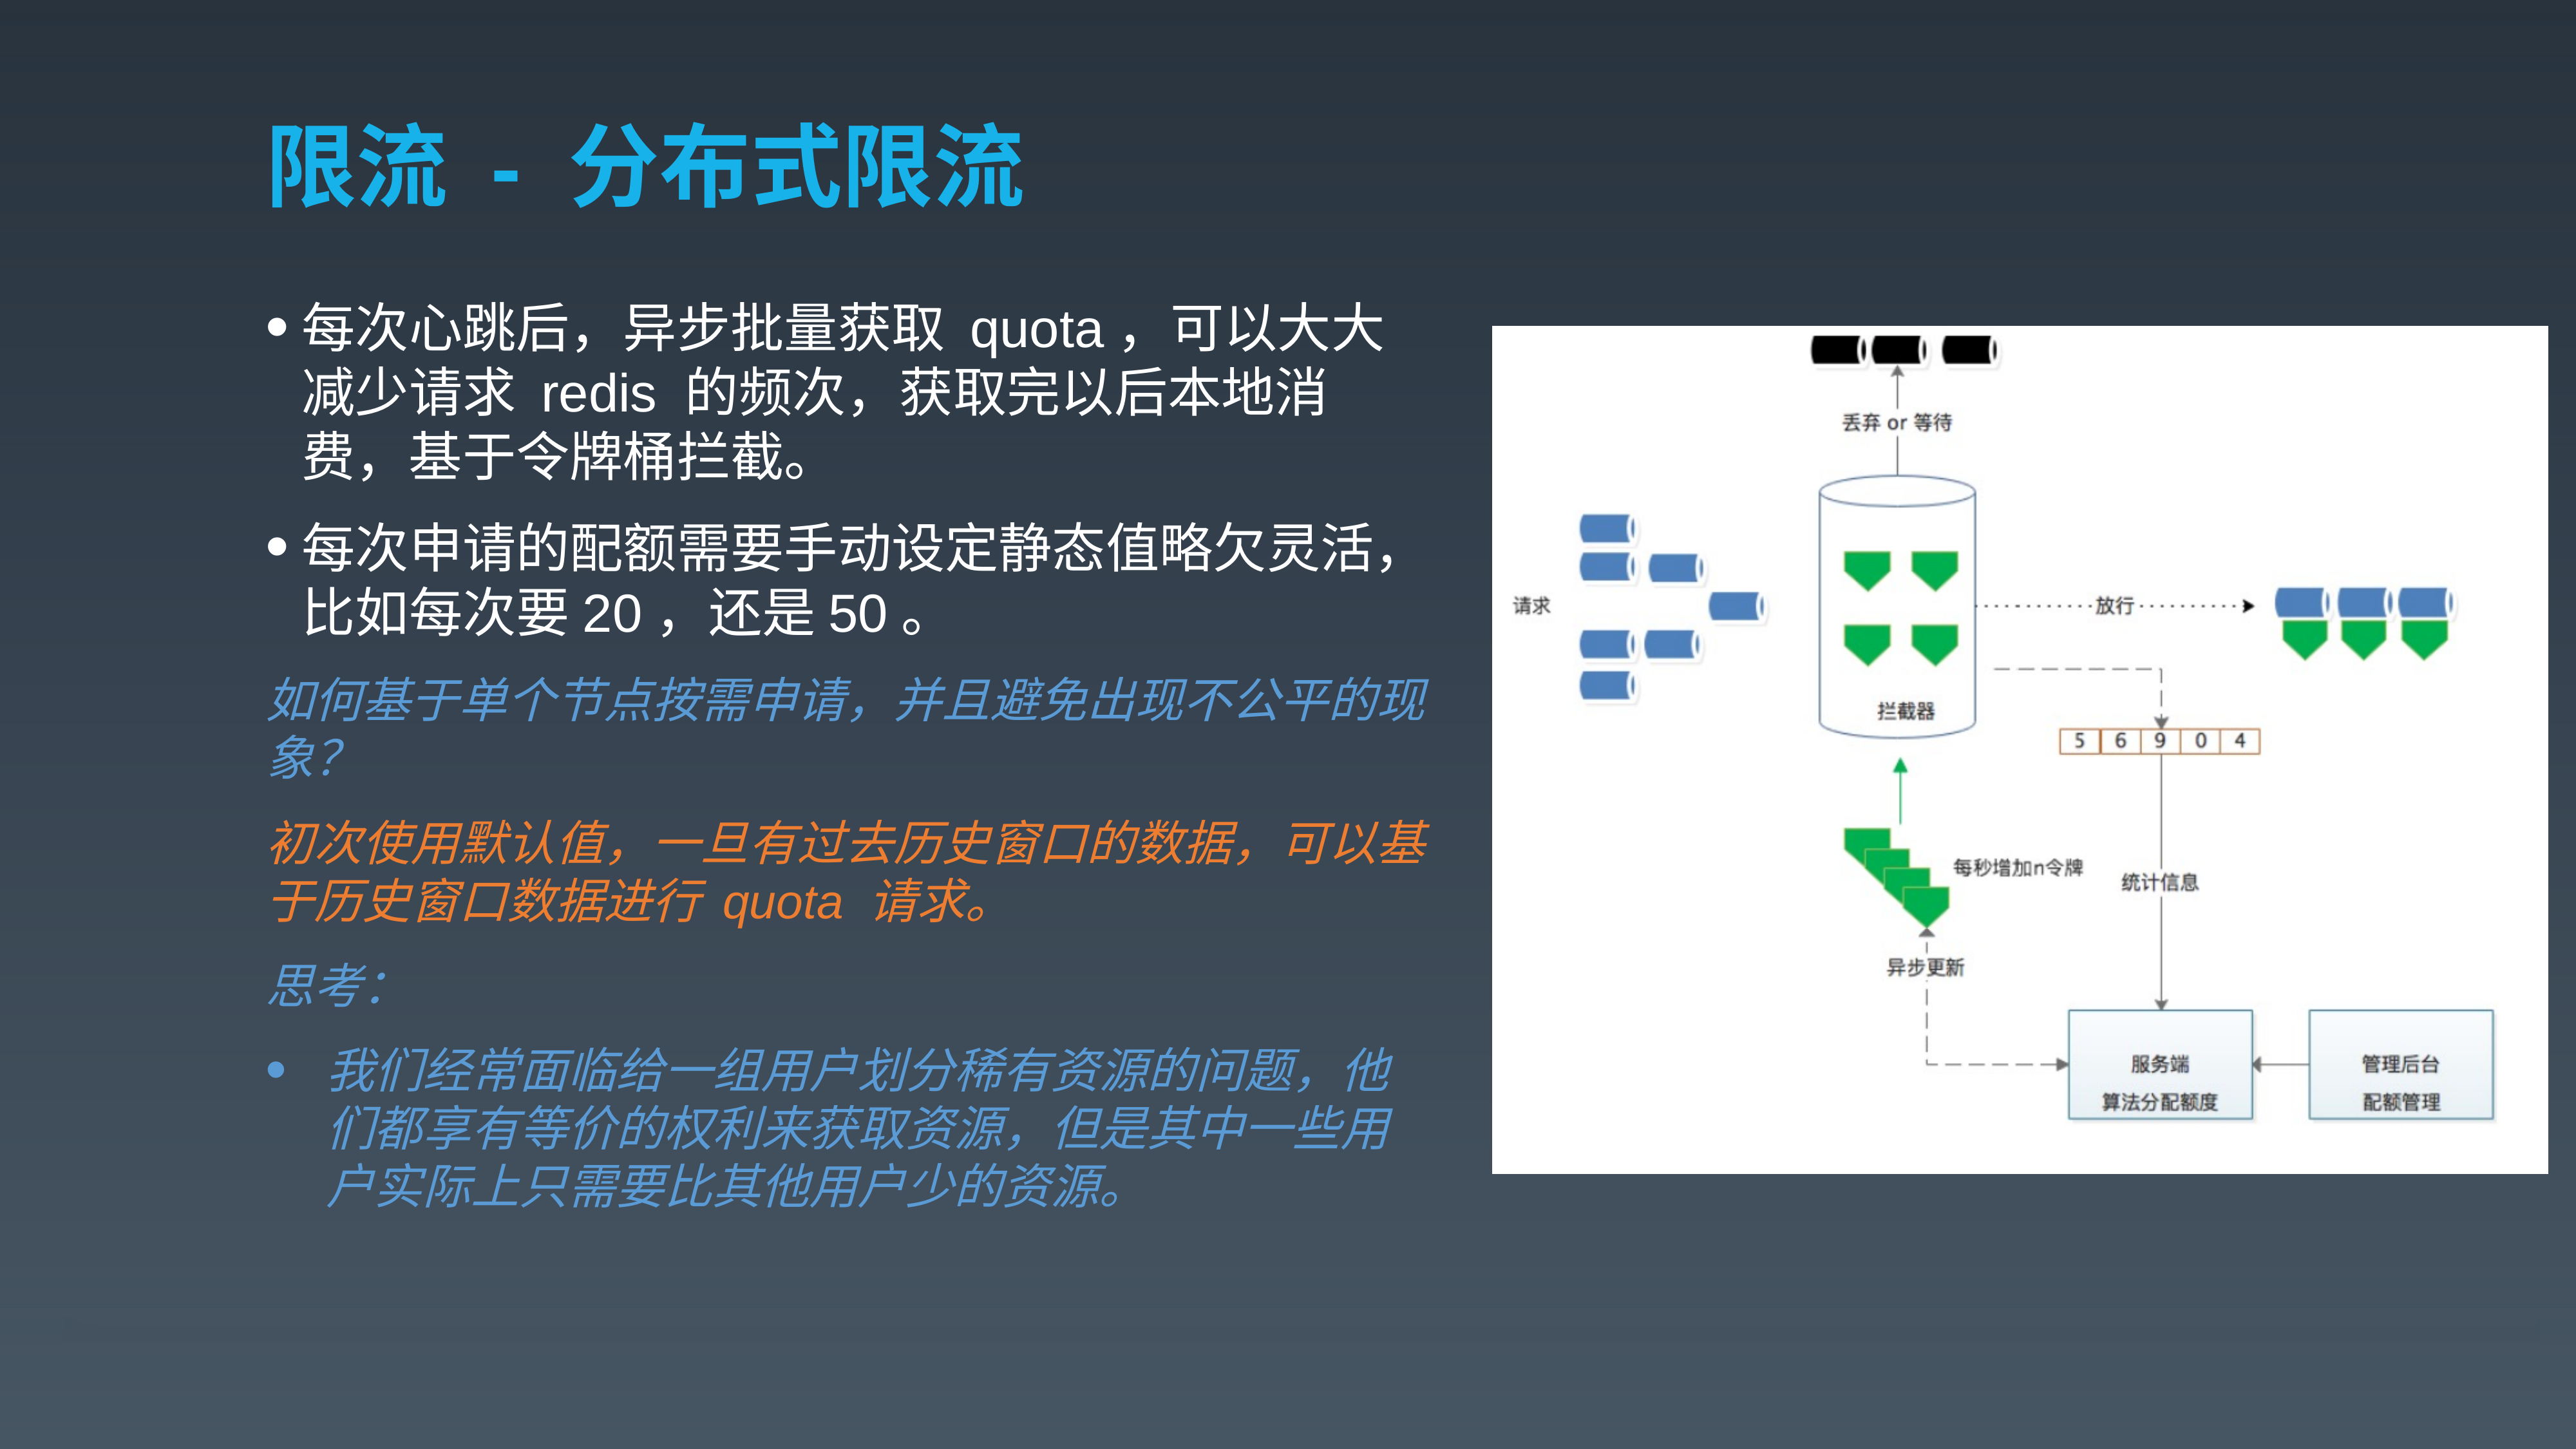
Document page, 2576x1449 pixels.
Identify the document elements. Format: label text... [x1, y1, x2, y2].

list 每次心跳后，异步批量获取 quota，可以大大减少请求 redis 的频次，获取完以后本地消费，基于令牌桶拦截。 每次申请的配额需要手动设定静态值略欠灵活，比如每次要20，还是50。 如何基于单个节点按需申请，并且避免出现不公平的现象？ 初次使用默认值，一旦有过去历史窗口的数据，可以基于历史窗口数据进行 quota 请求。 思考： 我们经常面临给一组用户划分稀有资源的问题，他们都享有等价的权利来获取资源，但是其中一些用户实际上只需要比其他用户少的资源。 [260, 288, 1442, 1339]
title 限流 - 分布式限流 [260, 103, 2316, 243]
picture [0, 0, 2576, 1449]
